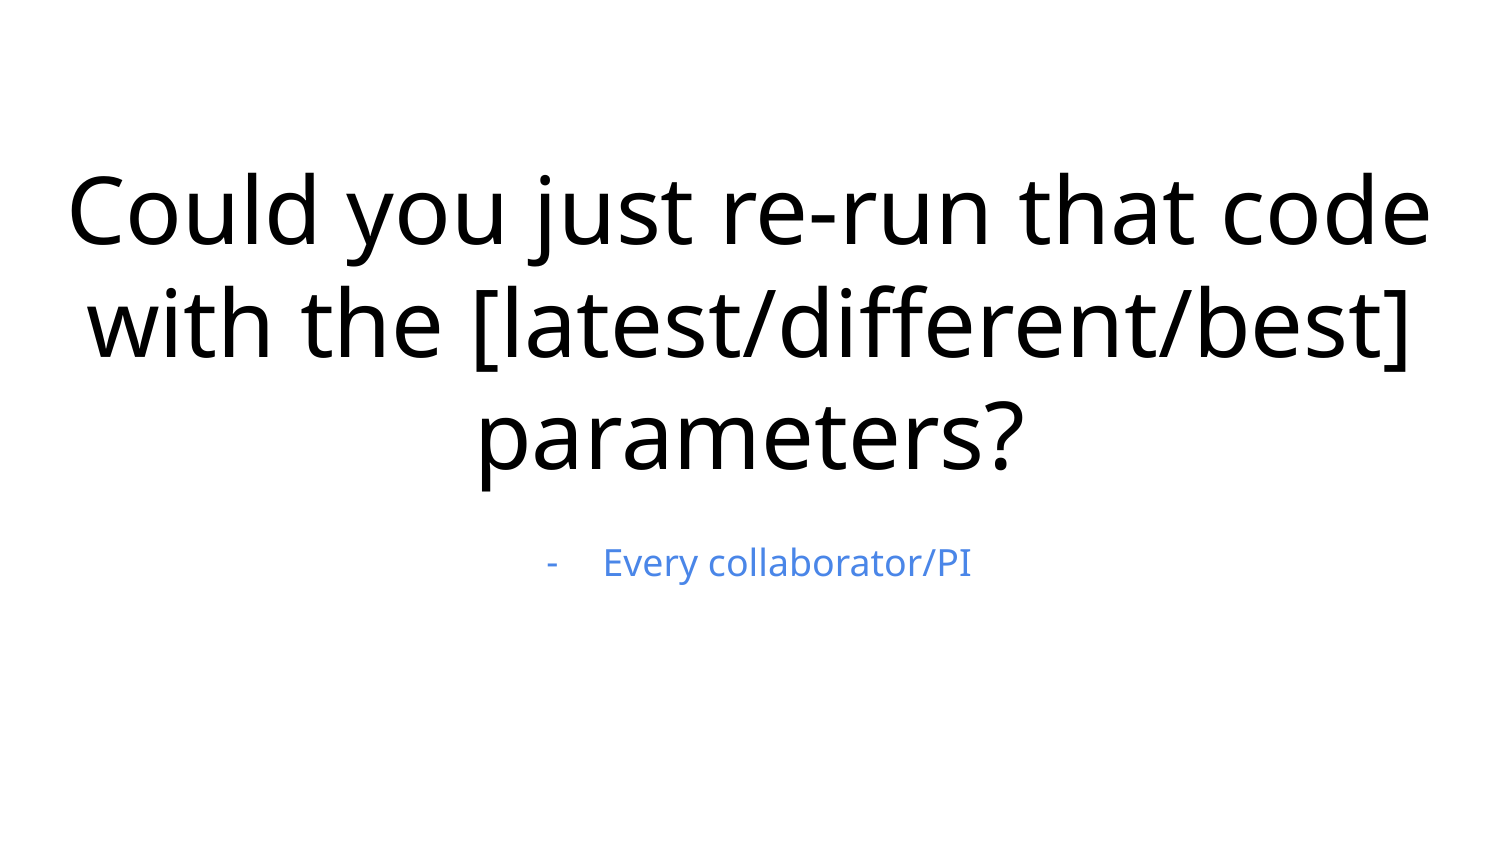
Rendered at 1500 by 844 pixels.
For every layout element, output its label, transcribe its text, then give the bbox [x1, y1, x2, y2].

list Every collaborator/PI [51, 517, 1449, 731]
title Could you just re-run that code with the [latest/different/best] parameters? [51, 181, 1449, 504]
